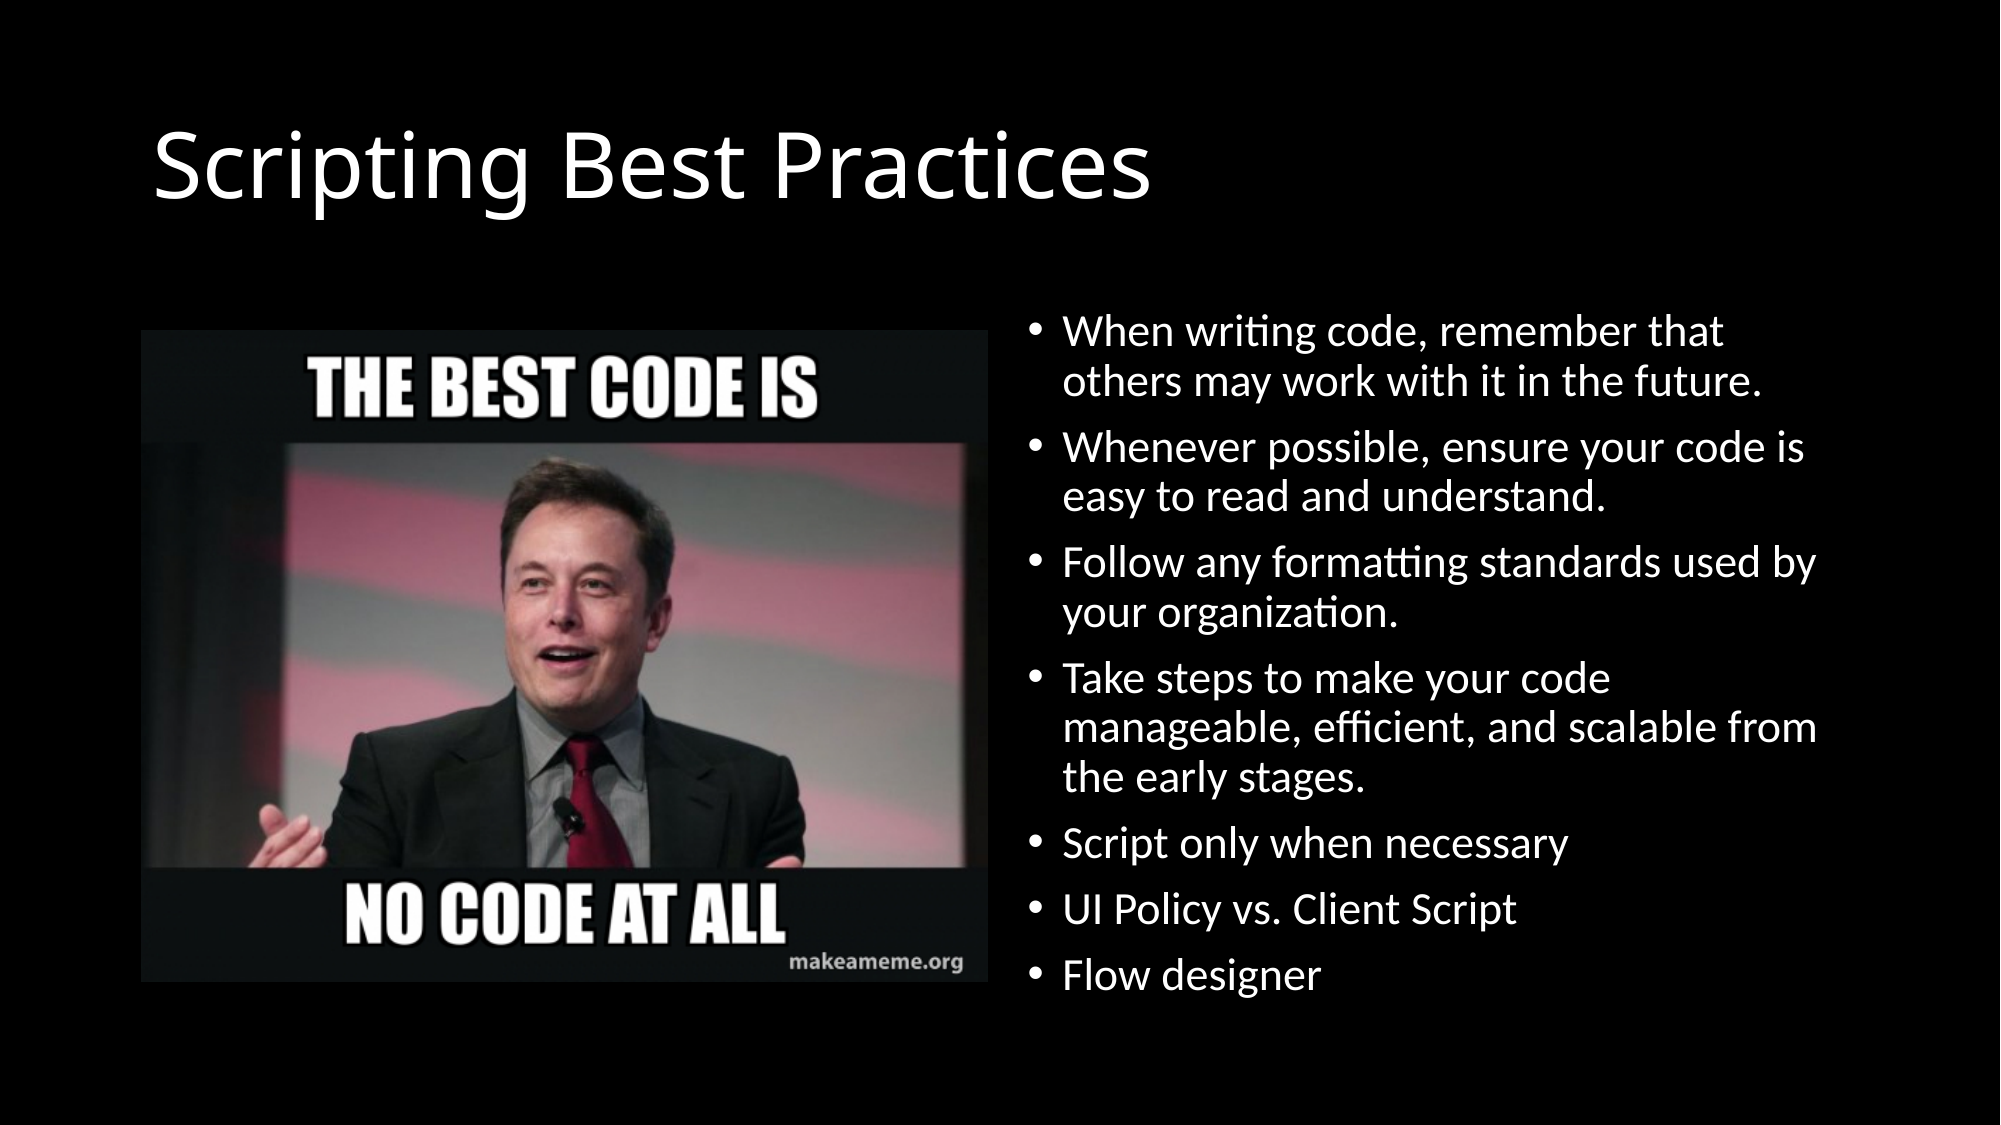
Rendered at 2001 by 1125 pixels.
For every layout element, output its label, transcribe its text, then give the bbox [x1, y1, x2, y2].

picture [141, 330, 988, 983]
list When writing code, remember that others may work with it in the future. Whenever possible, ensure your code is easy to read and understand. Follow any formatting standards used by your organization. Take steps to make your code manageable, efficient, and scalable from the early stages. Script only when necessary UI Policy vs. Client Script Flow designer [1012, 299, 1863, 1014]
title Scripting Best Practices [137, 59, 1863, 278]
